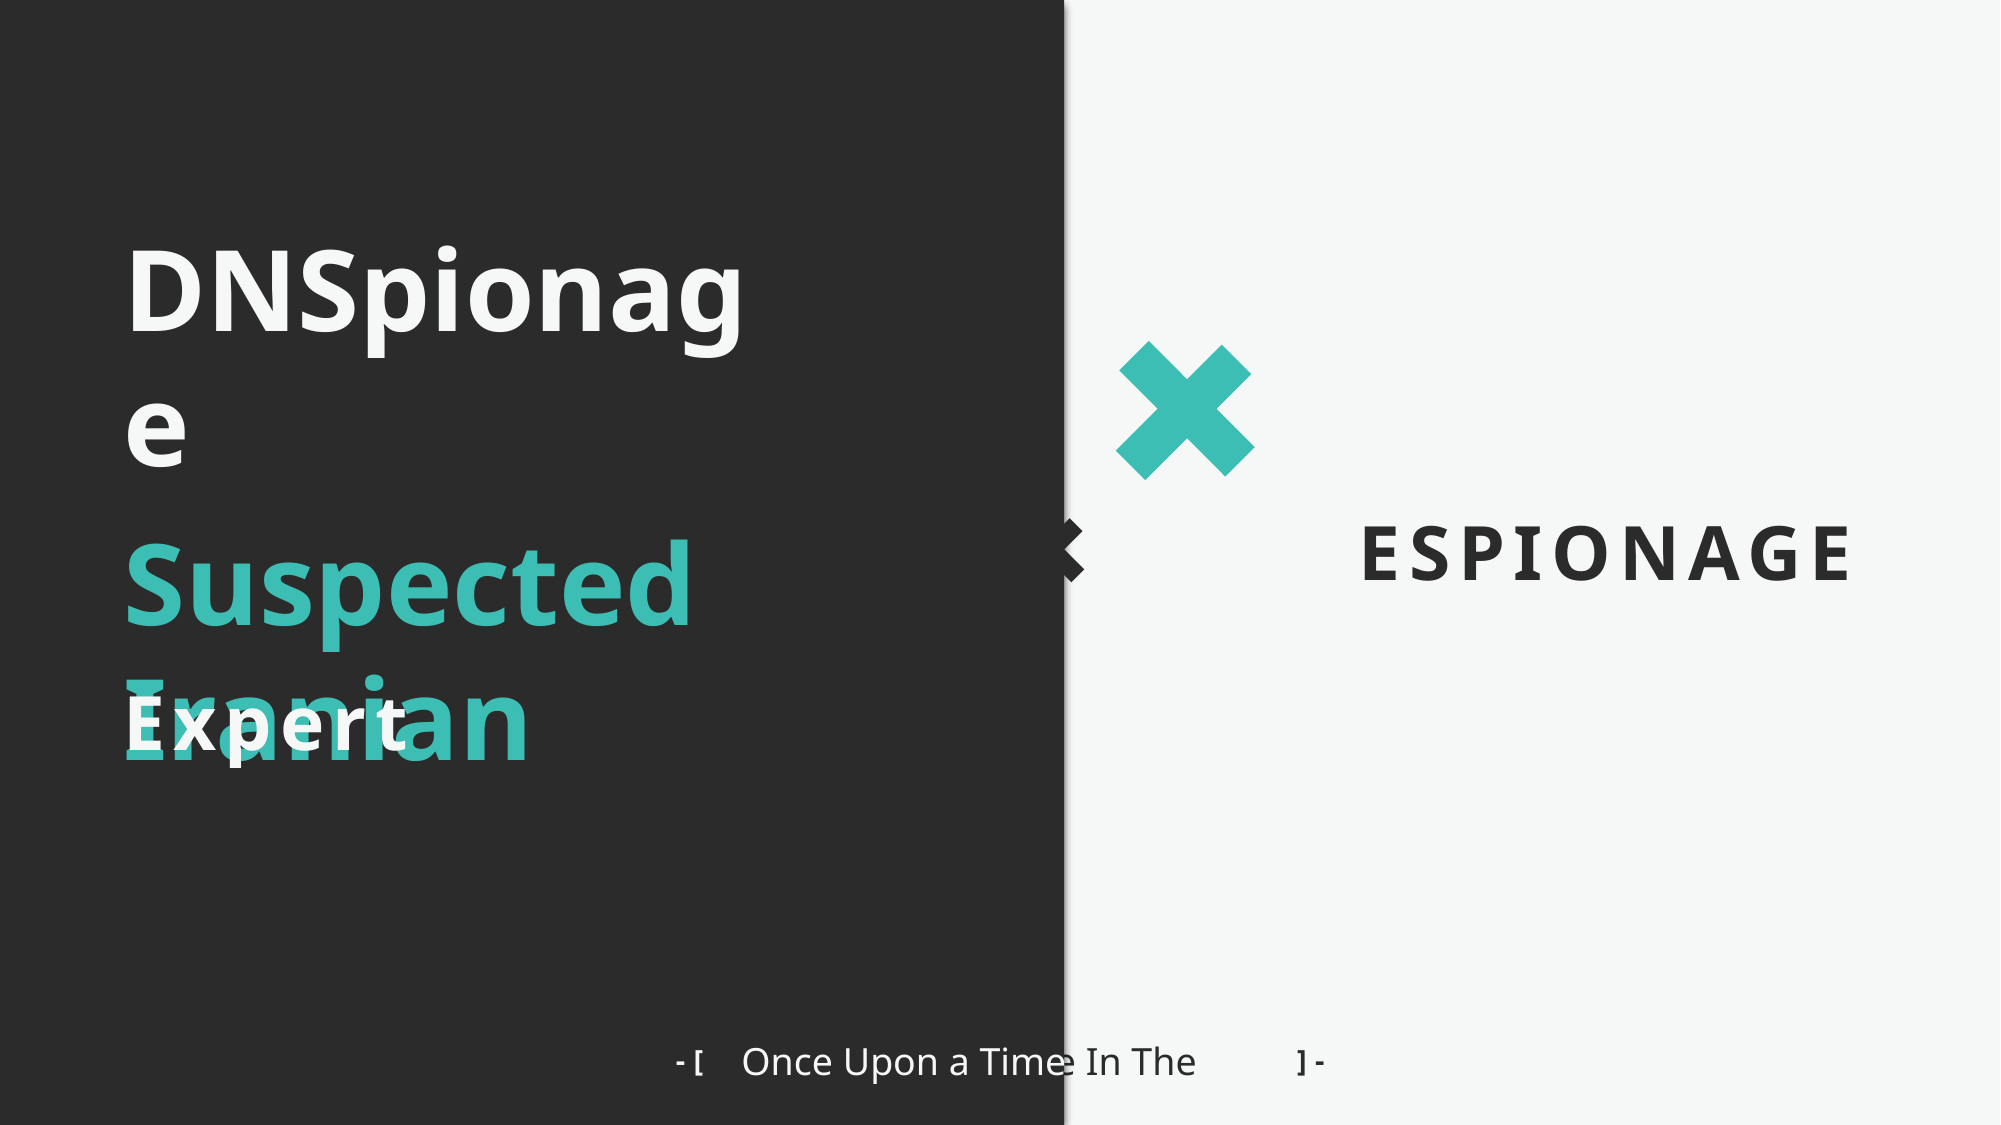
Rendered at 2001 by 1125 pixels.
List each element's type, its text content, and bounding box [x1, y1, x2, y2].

text_box DNSpionage Suspected Iranian [108, 211, 807, 791]
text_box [1108, 337, 1259, 488]
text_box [1011, 513, 1088, 589]
text_box Expert [108, 668, 643, 774]
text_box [813, 337, 1264, 788]
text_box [639, 1024, 1111, 1086]
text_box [975, 253, 1186, 464]
text_box ESPIONAGE [1344, 498, 1879, 604]
text_box Once Upon a Time [726, 1030, 1291, 1091]
text_box [0, 0, 1065, 1125]
